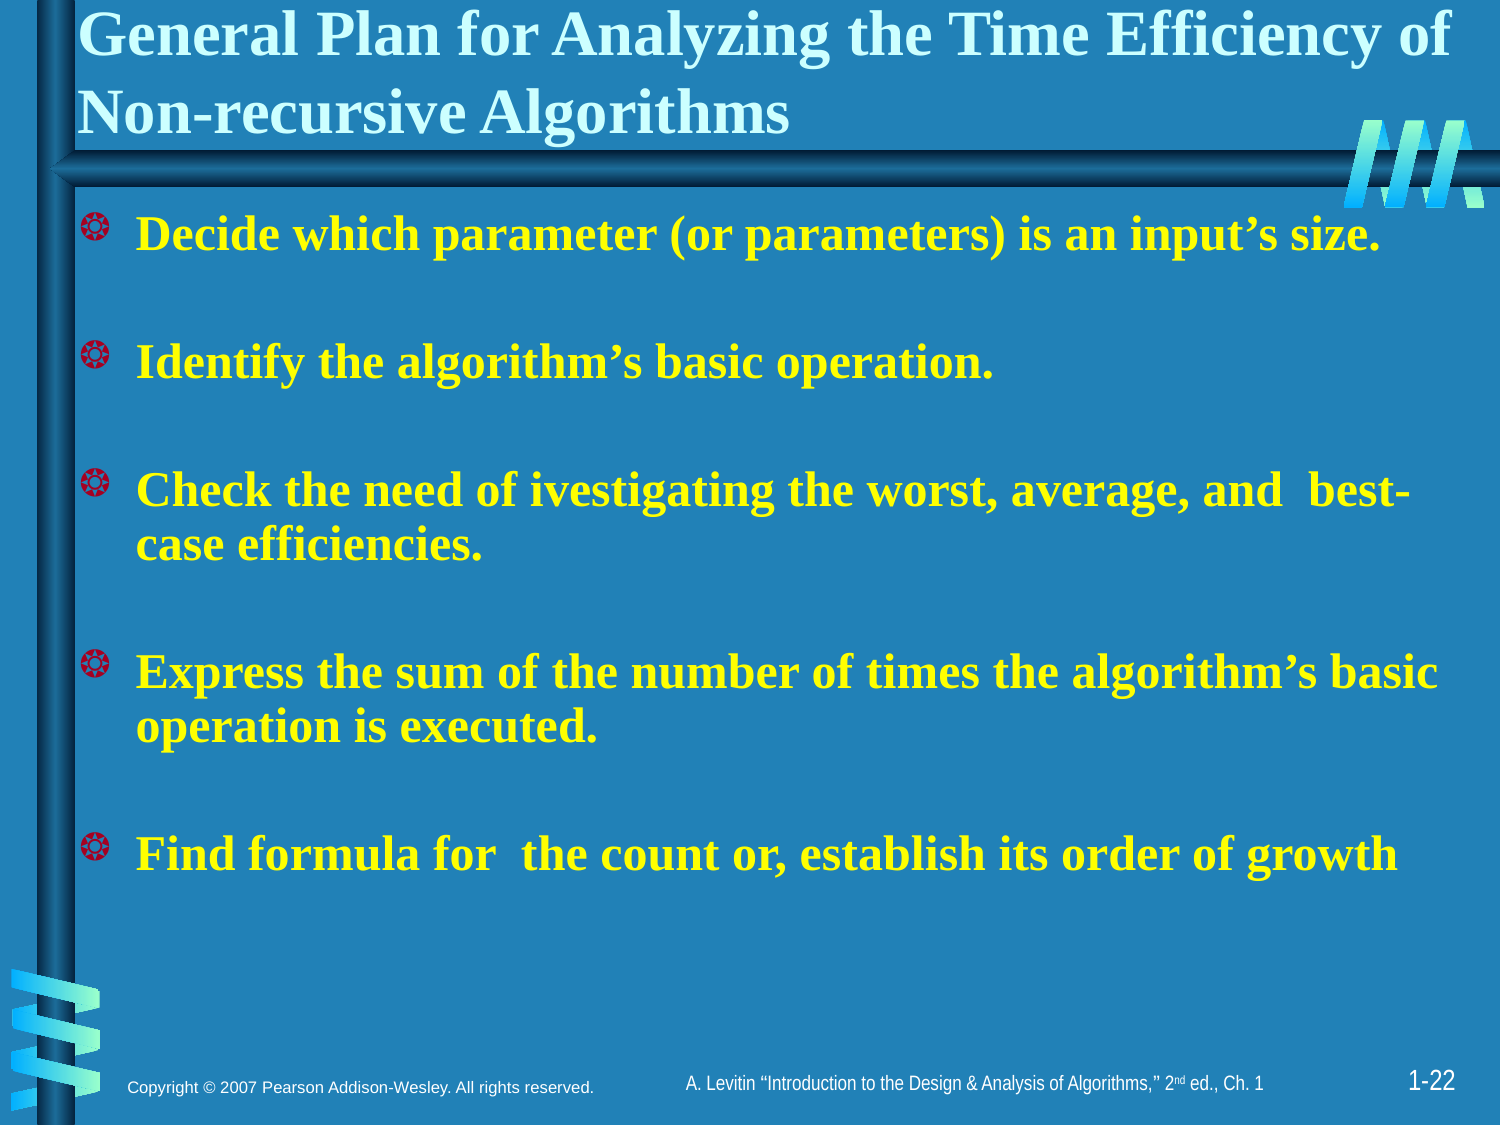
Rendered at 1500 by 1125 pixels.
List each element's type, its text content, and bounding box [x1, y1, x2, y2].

slide_number 1-21 [1158, 1055, 1471, 1105]
text_box Decide which parameter (or parameters) is an input’s size. Identify the algorithm’s basic operation. Check the need of ivestigating the worst, average, and best-case efficiencies. Express the sum of the number of times the algorithm’s basic operation is executed. Find formula for the count or, establish its order of growth [64, 199, 1500, 1055]
text_box General Plan for Analyzing the Time Efficiency of Non-recursive Algorithms [62, 3, 1500, 154]
